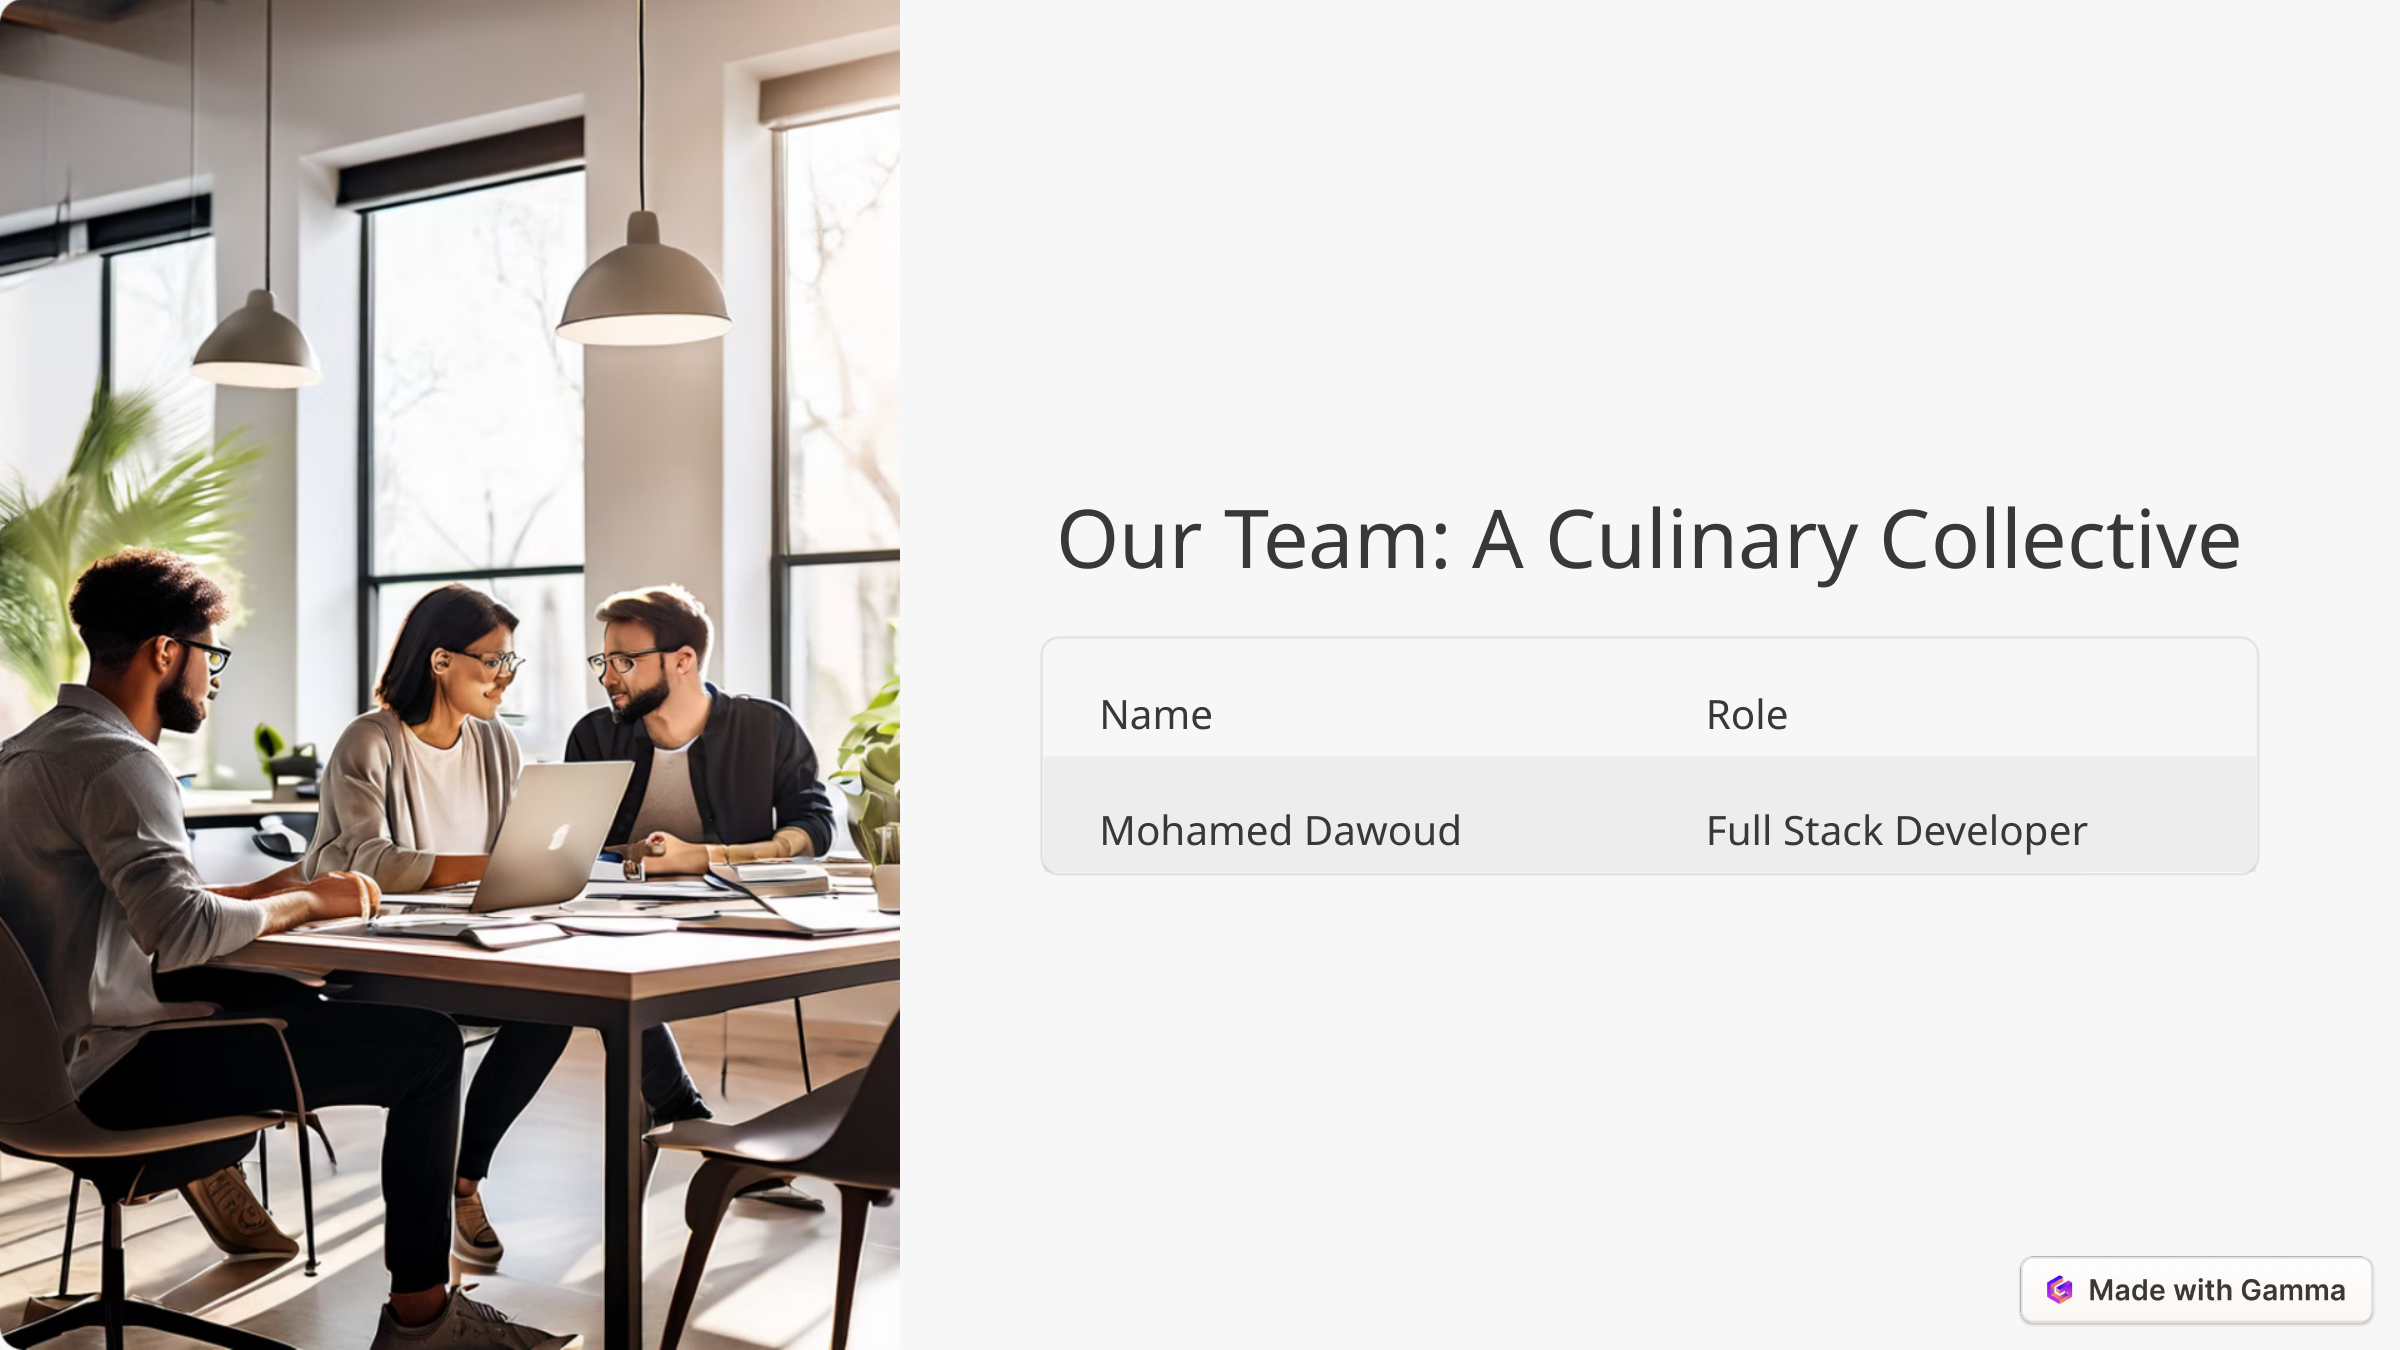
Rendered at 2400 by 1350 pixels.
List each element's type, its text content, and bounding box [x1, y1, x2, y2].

text_box Our Team: A Culinary Collective [1041, 475, 1985, 577]
picture [2008, 1244, 2385, 1335]
text_box [1044, 755, 2256, 872]
text_box Name [1084, 665, 1609, 731]
text_box Mohamed Dawoud [1084, 781, 1609, 847]
picture [0, 0, 900, 1350]
text_box [1044, 640, 2256, 755]
text_box Role [1691, 665, 2216, 731]
text_box Full Stack Developer [1691, 781, 2216, 847]
text_box [900, 0, 2400, 1350]
